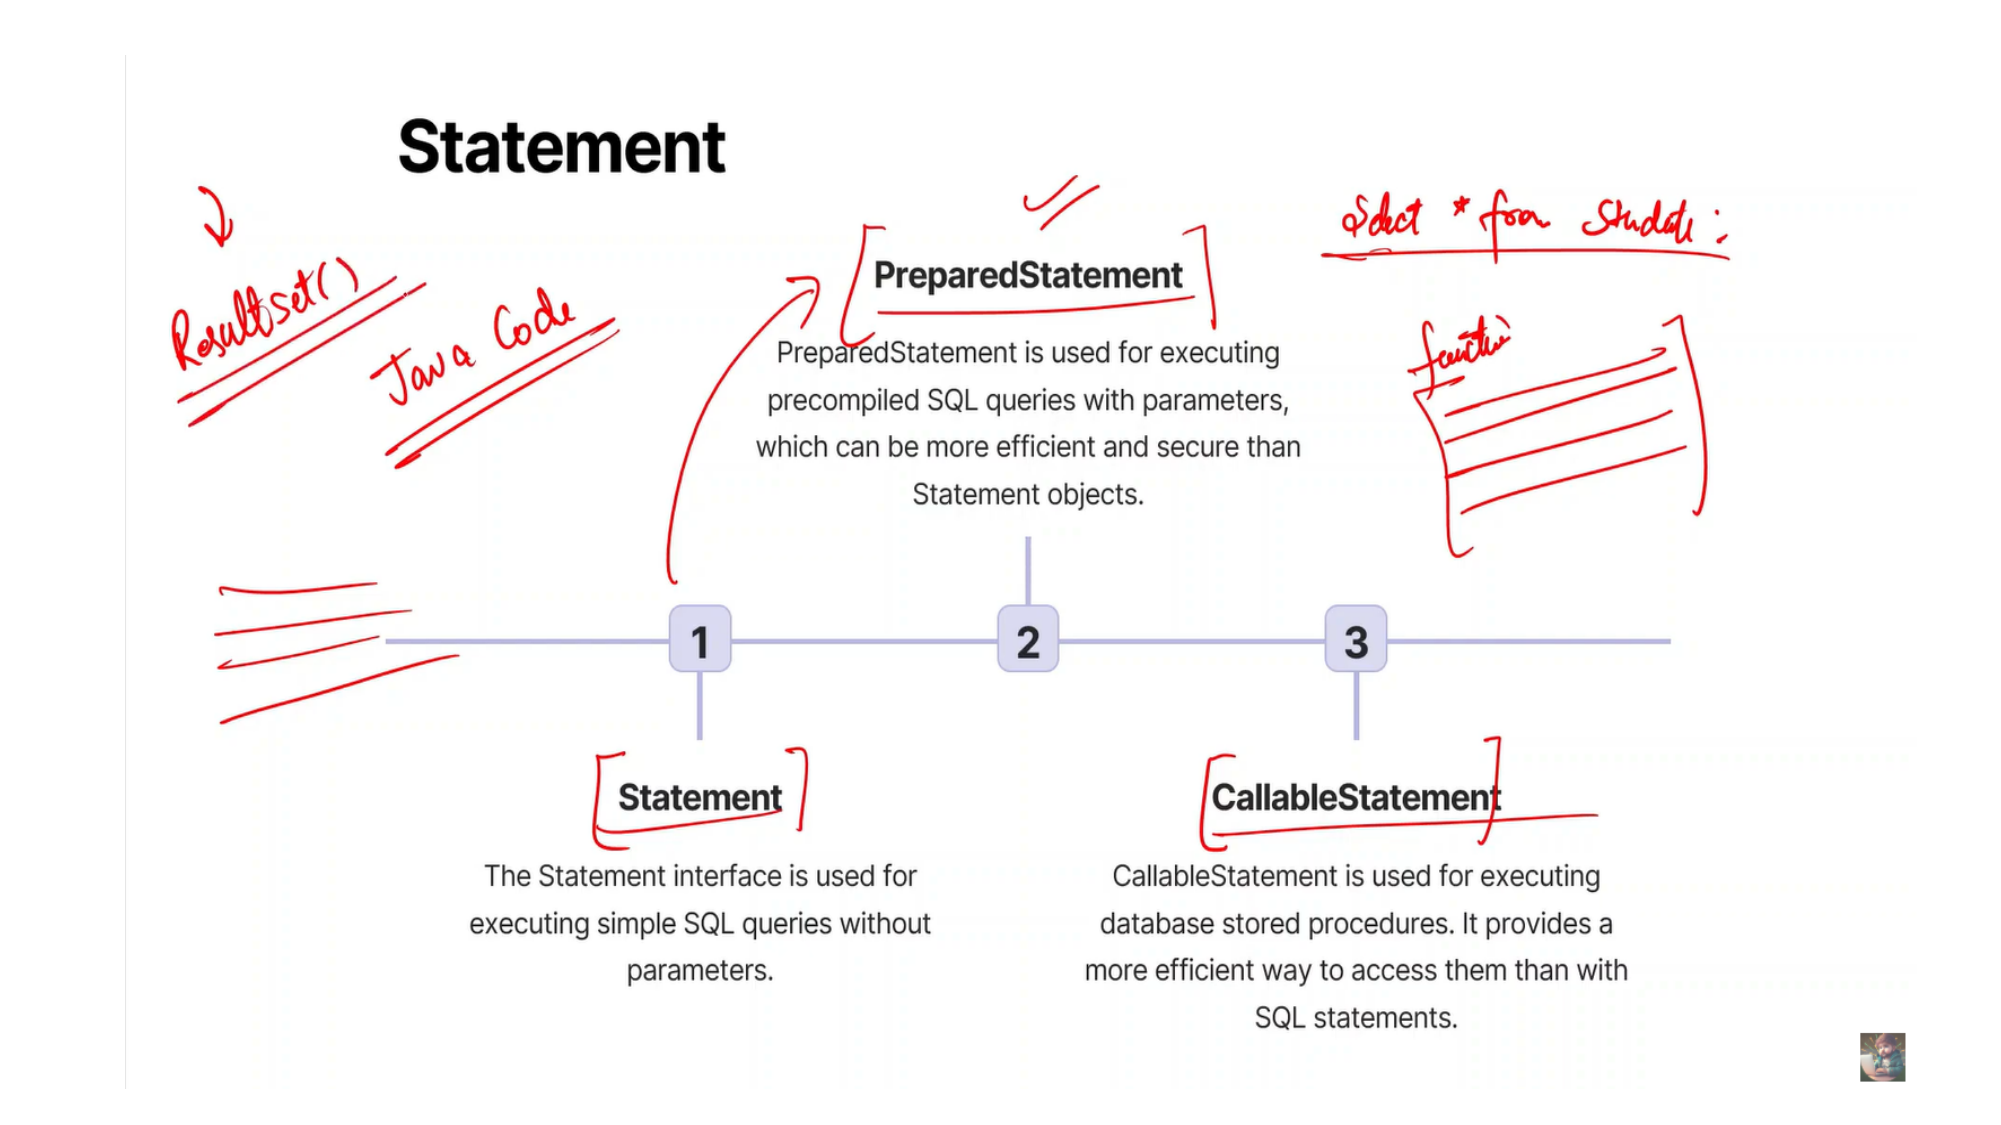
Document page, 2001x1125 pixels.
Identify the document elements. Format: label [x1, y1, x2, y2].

list [124, 55, 1927, 1089]
